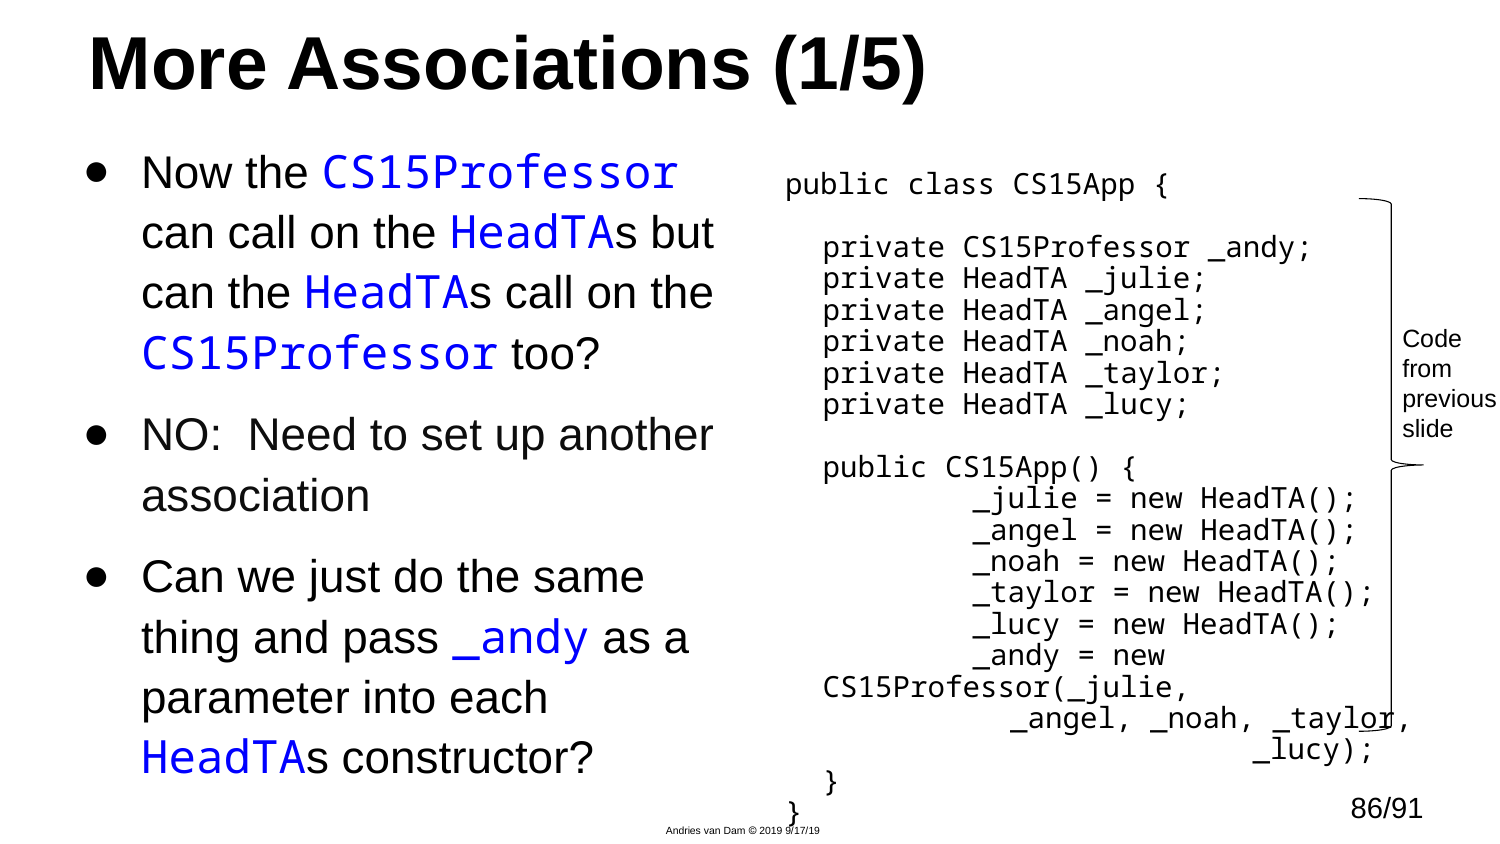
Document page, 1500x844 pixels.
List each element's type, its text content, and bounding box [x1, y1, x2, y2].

title More Associations (1/5) [73, 0, 1424, 121]
text_box Now the CS15Professor can call on the HeadTAs but can the HeadTAs call on the CS15Professor too? NO: Need to set up another association Can we just do the same thing and pass _andy as a parameter into each HeadTAs constructor? [50, 121, 731, 799]
text_box public class CS15App { private CS15Professor _andy; private HeadTA _julie; private HeadTA _angel; private HeadTA _noah; private HeadTA _taylor; private HeadTA _lucy; public CS15App() { _julie = new HeadTA(); _angel = new HeadTA(); _noah = new HeadTA(); _taylor = new HeadTA(); _lucy = new HeadTA(); _andy = new CS15Professor(_julie, _angel, _noah, _taylor, _lucy); } } [770, 154, 1500, 844]
text_box Code from previous slide [1387, 315, 1500, 450]
text_box [1358, 198, 1424, 732]
